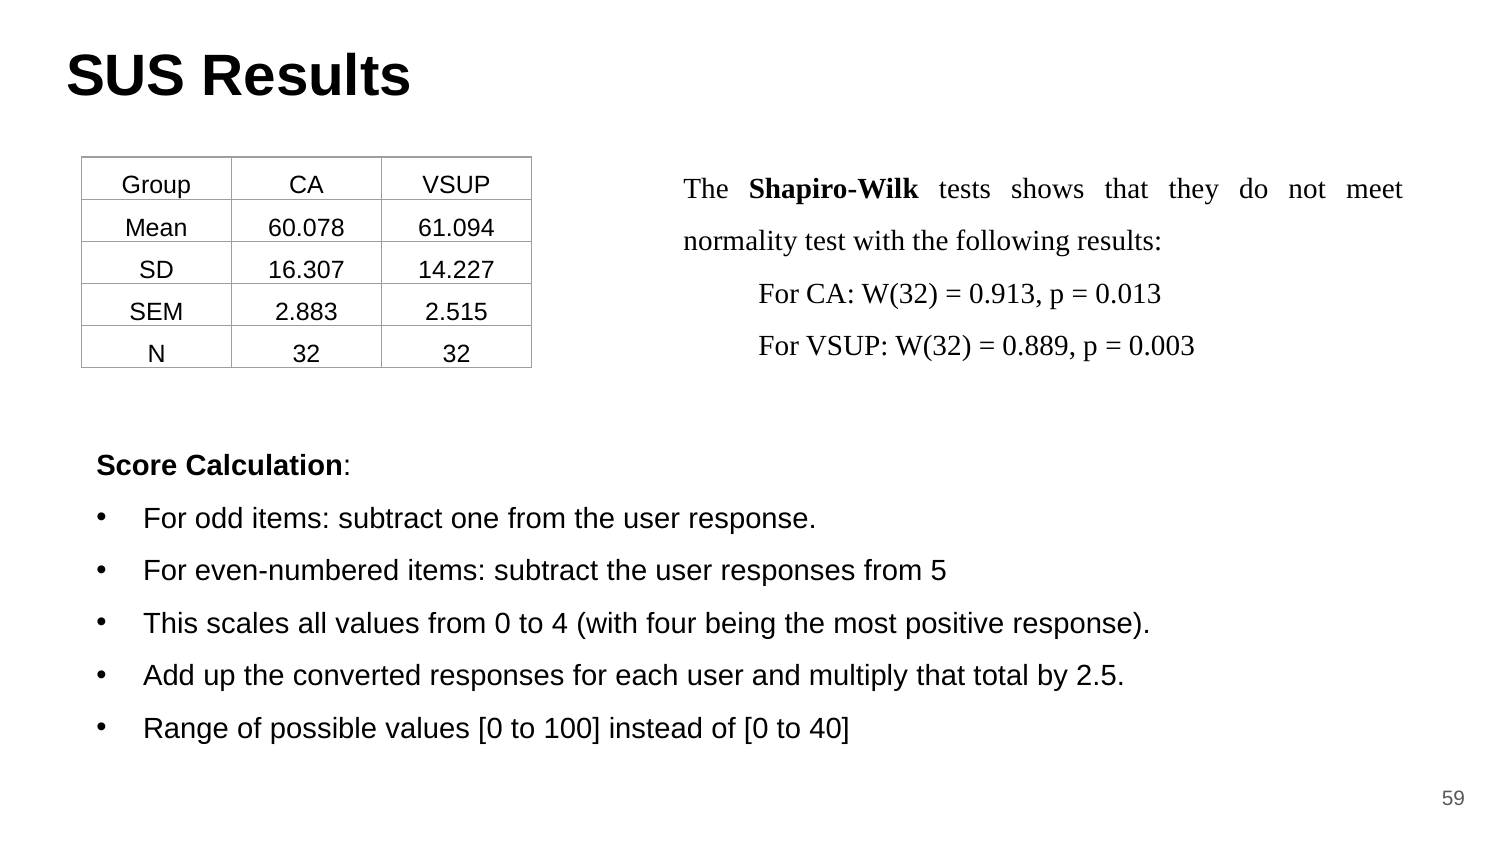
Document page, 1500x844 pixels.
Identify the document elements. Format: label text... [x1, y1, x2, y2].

table_header VSUP [382, 158, 531, 199]
table_cell 14.227 [382, 242, 531, 283]
table_cell Mean [82, 200, 231, 241]
table_cell SEM [82, 284, 231, 325]
table_cell 32 [382, 326, 531, 367]
table_cell 60.078 [232, 200, 381, 241]
table_cell 16.307 [232, 242, 381, 283]
table_cell SD [82, 242, 231, 283]
text_box Score Calculation: For odd items: subtract one from the user response. For even-numbered items: subtract the user responses from 5 This scales all values from 0 to 4 (with four being the most positive response). Add up the converted responses for each user and multiply that total by 2.5. Range of possible values [0 to 100] instead of [0 to 40] [81, 421, 1211, 752]
table_cell 2.515 [382, 284, 531, 325]
table_cell N [82, 326, 231, 367]
table_cell 2.883 [232, 284, 381, 325]
table_header Group [82, 158, 231, 199]
title SUS Results [51, 22, 1449, 117]
table_cell 61.094 [382, 200, 531, 241]
table_cell 32 [232, 326, 381, 367]
table_header CA [232, 158, 381, 199]
text_box The Shapiro-Wilk tests shows that they do not meet normality test with the following results: For CA: W(32) = 0.913, p = 0.013 For VSUP: W(32) = 0.889, p = 0.003 [668, 144, 1419, 369]
slide_number 59 [1389, 764, 1480, 830]
